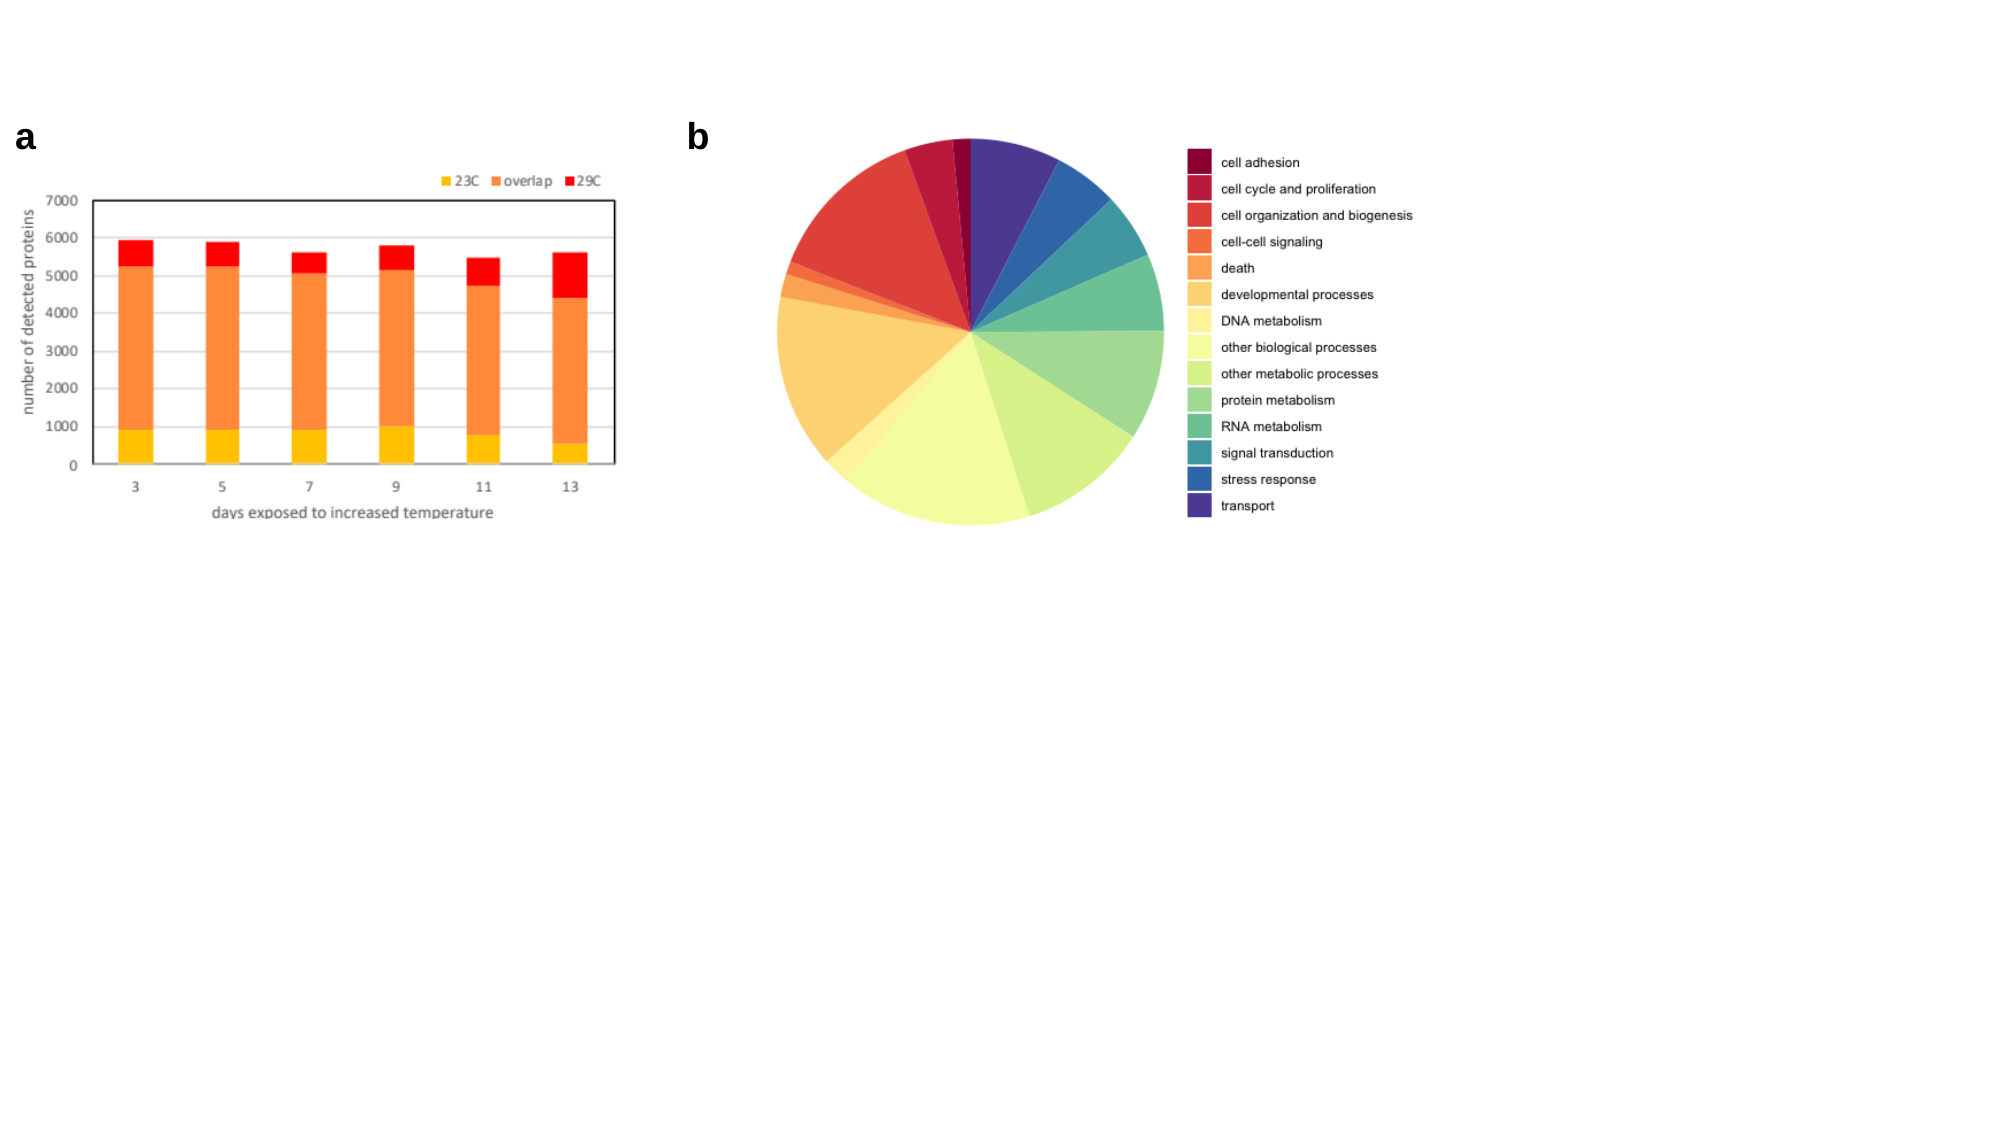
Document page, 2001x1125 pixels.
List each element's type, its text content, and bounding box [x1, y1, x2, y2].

picture [770, 124, 1420, 538]
text_box b [671, 105, 725, 165]
text_box a [0, 105, 51, 165]
picture [12, 165, 617, 519]
